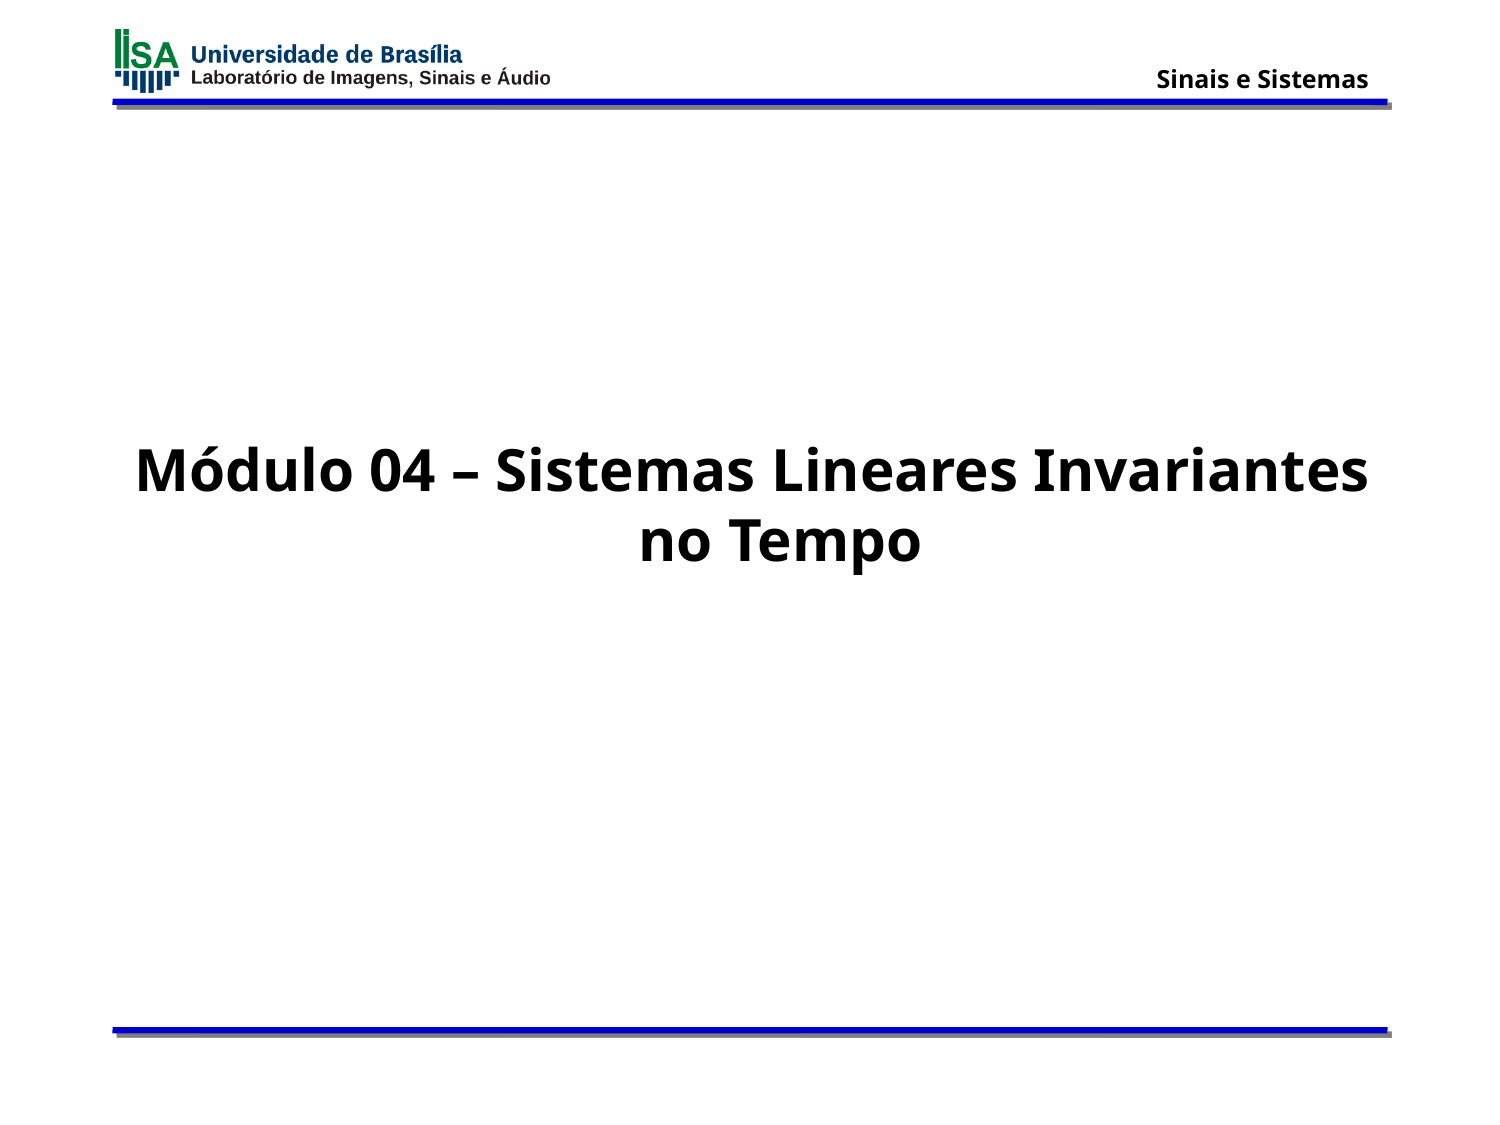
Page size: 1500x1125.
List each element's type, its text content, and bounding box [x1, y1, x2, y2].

picture [115, 29, 550, 93]
list Módulo 04 – Sistemas Lineares Invariantes no Tempo [113, 262, 1392, 1005]
